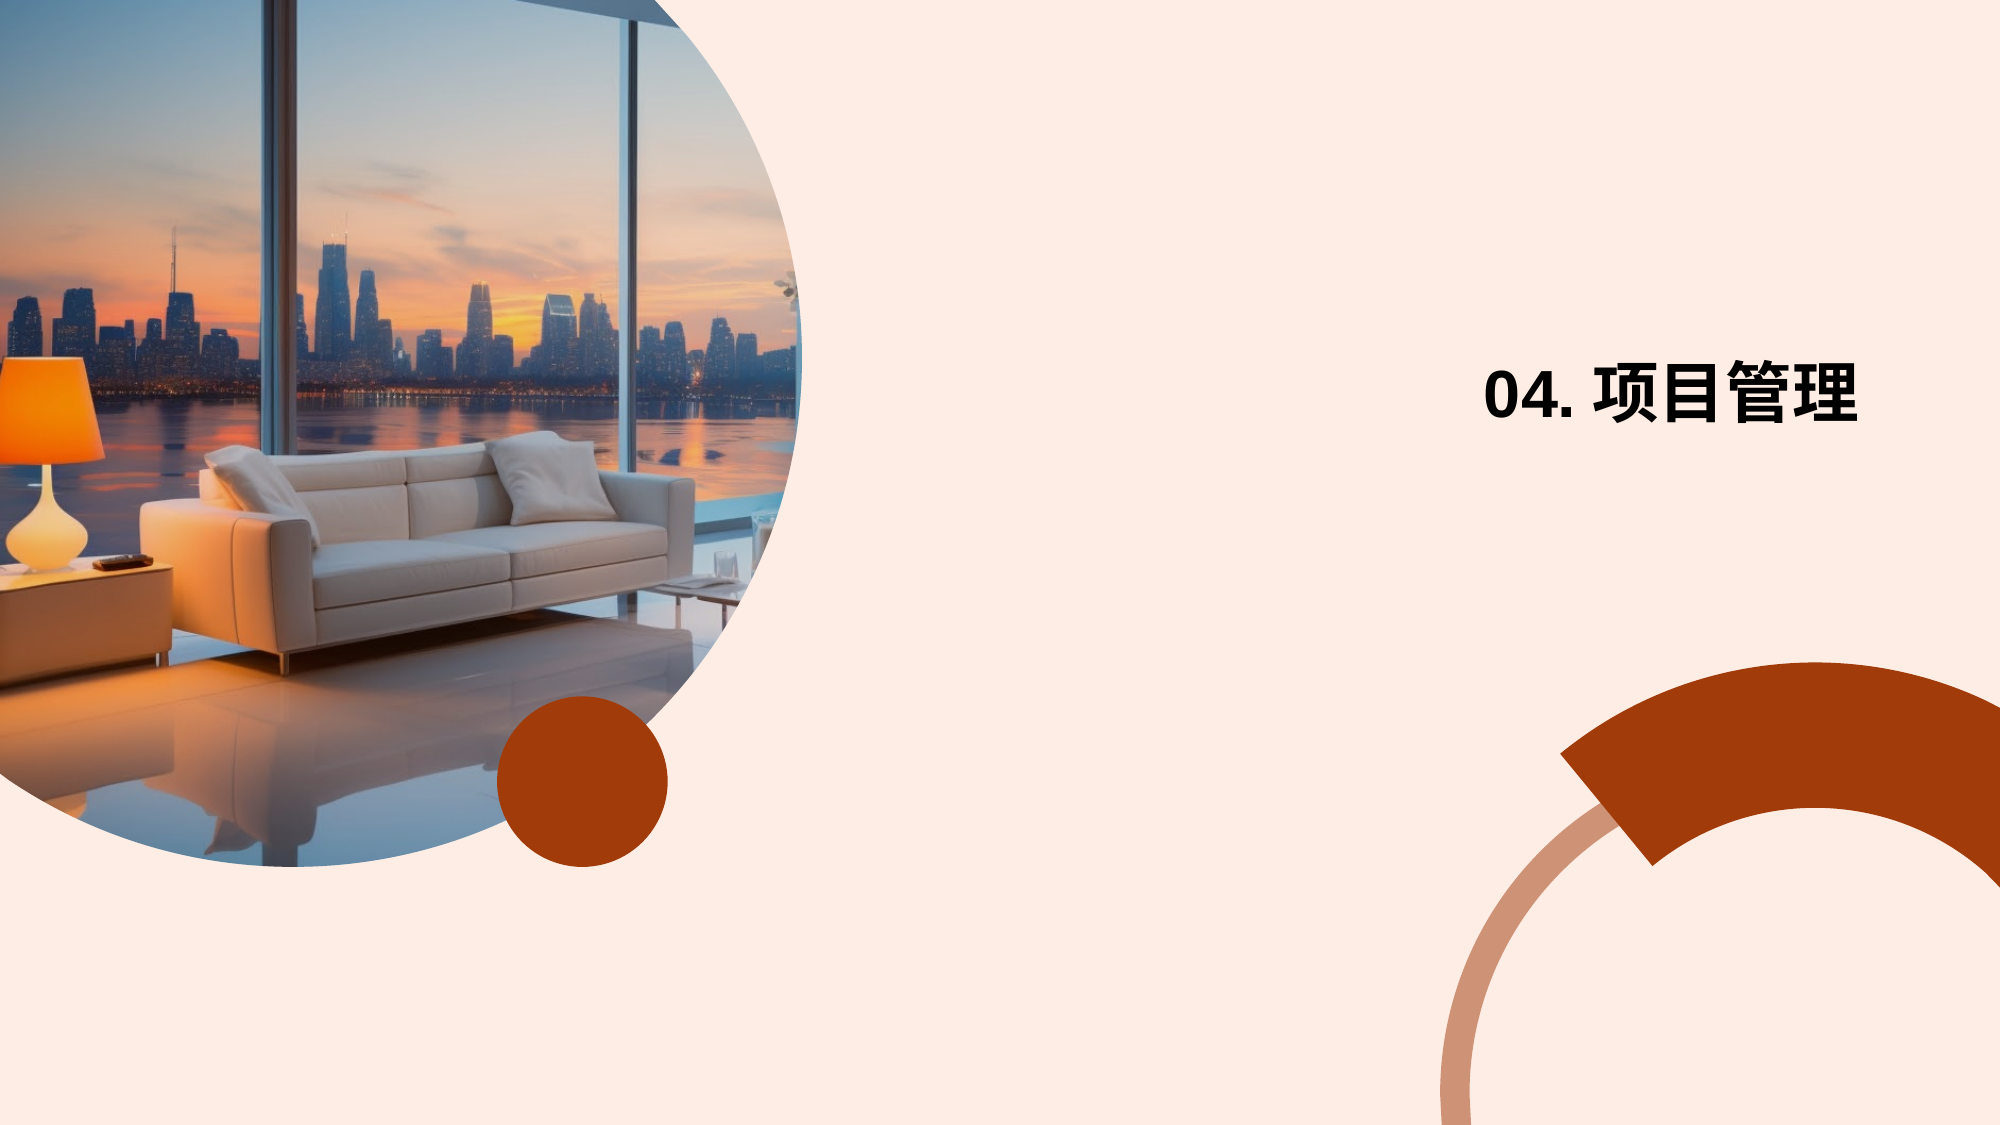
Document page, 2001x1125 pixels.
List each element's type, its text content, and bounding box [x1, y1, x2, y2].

title 04.项目管理 [885, 342, 1890, 439]
